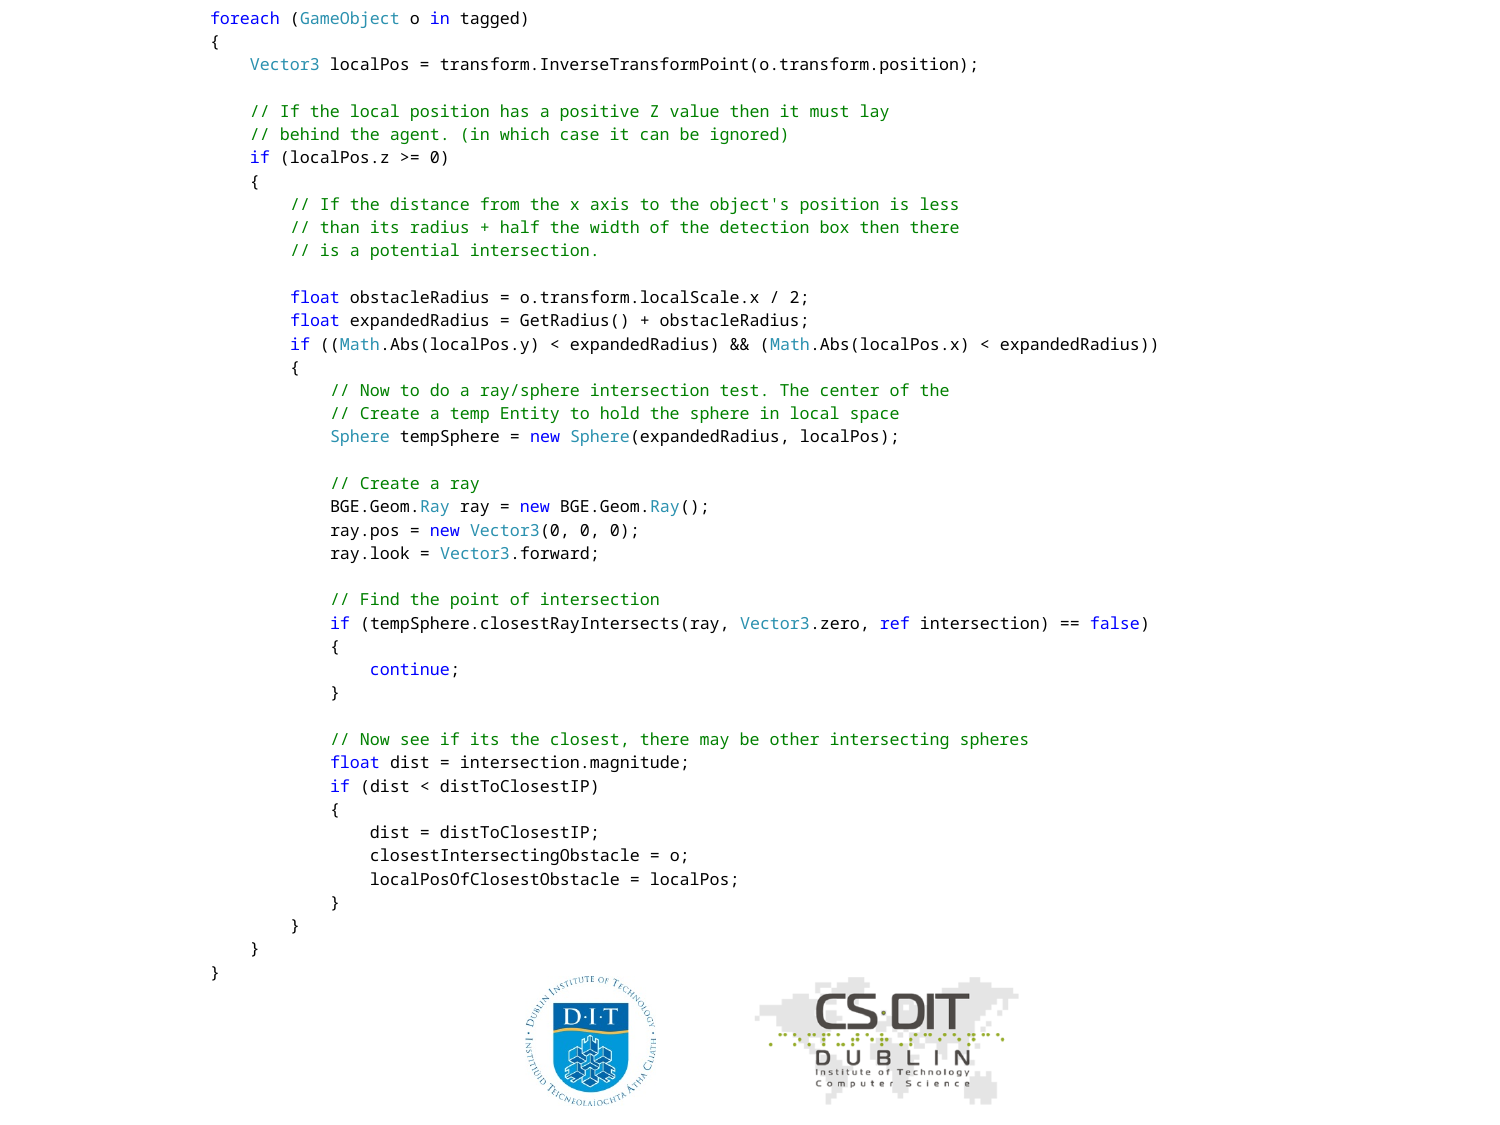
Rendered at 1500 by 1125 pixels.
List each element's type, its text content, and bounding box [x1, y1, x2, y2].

picture [525, 1005, 656, 1106]
picture [738, 1005, 1034, 1125]
list foreach (GameObject o in tagged) { Vector3 localPos = transform.InverseTransformPoint(o.transform.position); // If the local position has a positive Z value then it must lay // behind the agent. (in which case it can be ignored) if (localPos.z >= 0) { // If the distance from the x axis to the object's position is less // than its radius + half the width of the detection box then there // is a potential intersection. float obstacleRadius = o.transform.localScale.x / 2; float expandedRadius = GetRadius() + obstacleRadius; if ((Math.Abs(localPos.y) < expandedRadius) && (Math.Abs(localPos.x) < expandedRadius)) { // Now to do a ray/sphere intersection test. The center of the // Create a temp Entity to hold the sphere in local space Sphere tempSphere = new Sphere(expandedRadius, localPos); // Create a ray BGE.Geom.Ray ray = new BGE.Geom.Ray(); ray.pos = new Vector3(0, 0, 0); ray.look = Vector3.forward; // Find the point of intersection if (tempSphere.closestRayIntersects(ray, Vector3.zero, ref intersection) == false) { continue; } // Now see if its the closest, there may be other intersecting spheres float dist = intersection.magnitude; if (dist < distToClosestIP) { dist = distToClosestIP; closestIntersectingObstacle = o; localPosOfClosestObstacle = localPos; } } } } [75, 0, 1425, 1005]
